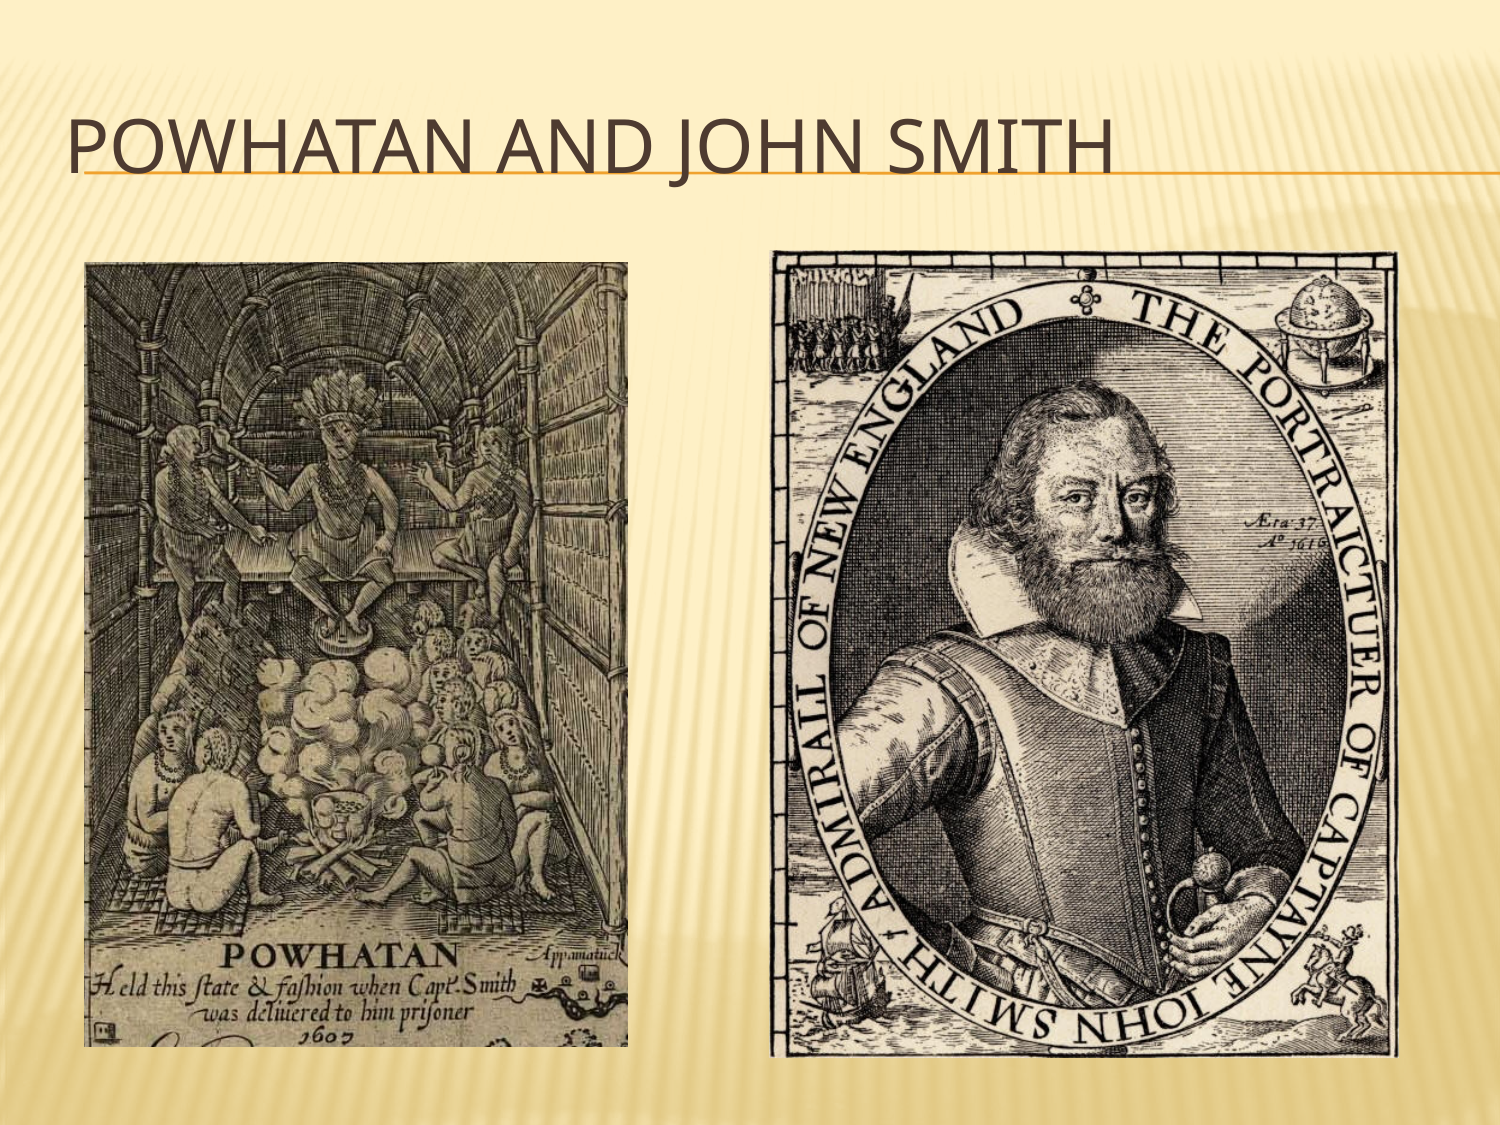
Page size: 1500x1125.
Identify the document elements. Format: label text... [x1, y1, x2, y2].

title POWHATAN AND JOHN SMITH [49, 75, 1475, 213]
picture [0, 0, 1500, 1125]
